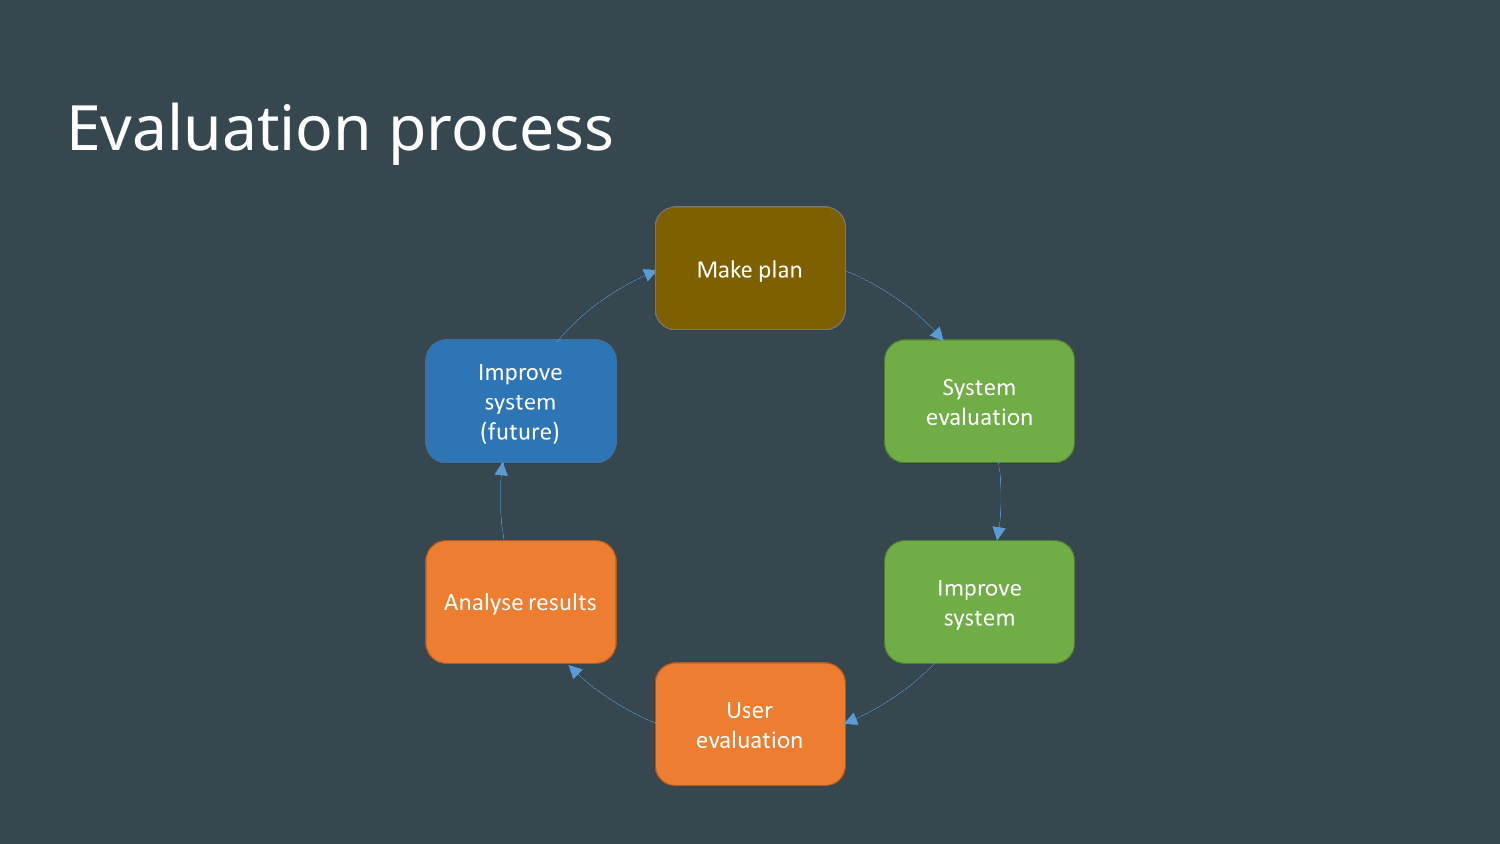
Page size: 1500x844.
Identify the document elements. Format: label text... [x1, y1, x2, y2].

picture [425, 206, 1075, 786]
title Evaluation process [51, 72, 1449, 167]
